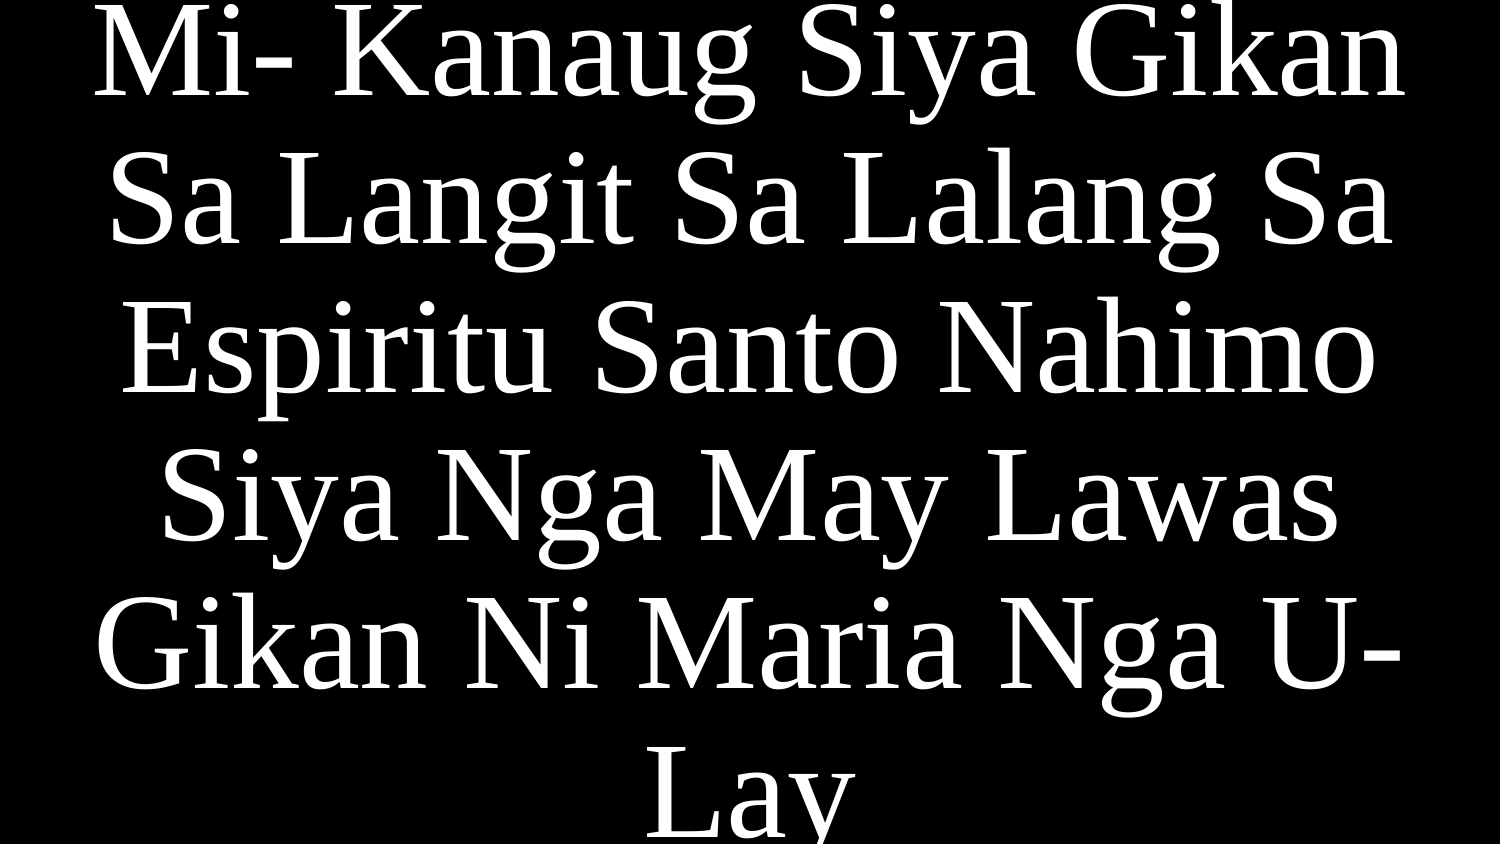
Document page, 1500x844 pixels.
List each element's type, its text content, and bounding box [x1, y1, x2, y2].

subtitle Mi- Kanaug Siya Gikan Sa Langit Sa Lalang Sa Espiritu Santo Nahimo Siya Nga May Lawas Gikan Ni Maria Nga U- Lay [0, 0, 1500, 844]
